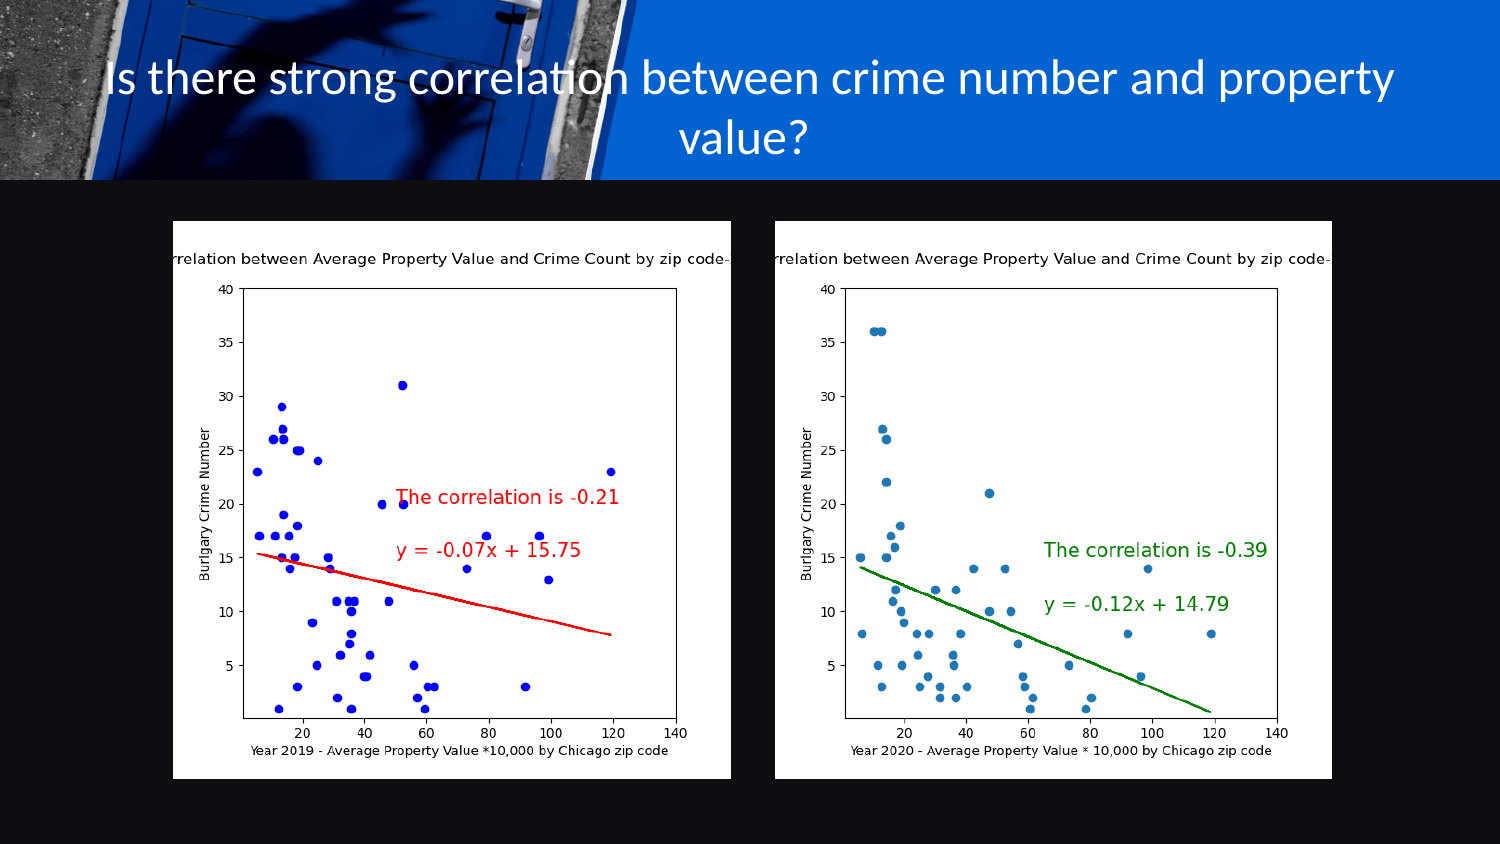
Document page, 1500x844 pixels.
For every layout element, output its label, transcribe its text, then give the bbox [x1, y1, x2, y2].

picture [0, 0, 1500, 844]
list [173, 221, 731, 779]
title Is there strong correlation between crime number and property value? [75, 33, 1425, 175]
